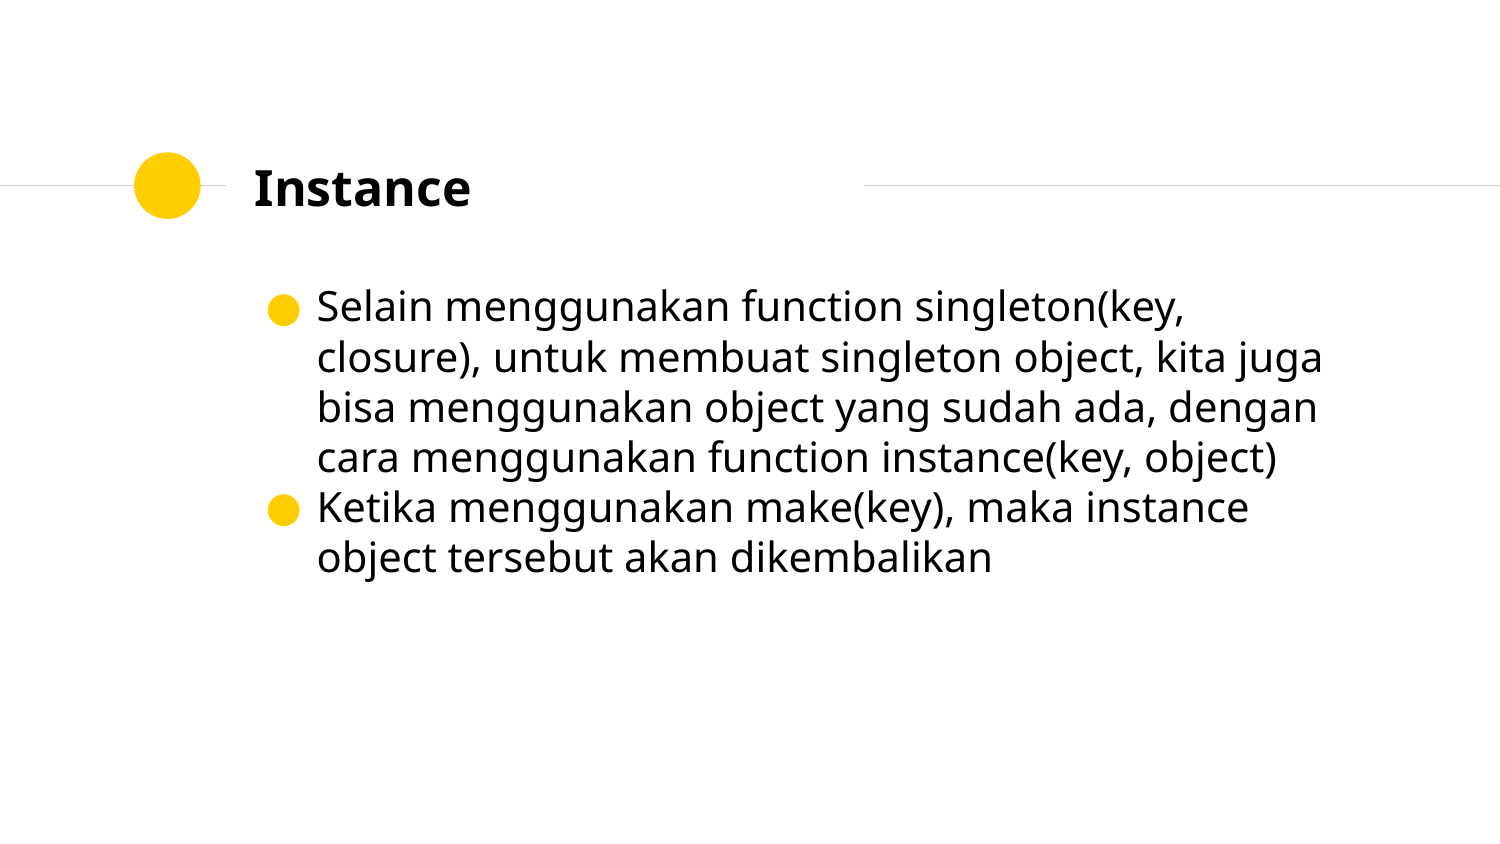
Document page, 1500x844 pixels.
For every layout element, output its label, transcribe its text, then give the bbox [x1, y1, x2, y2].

list Selain menggunakan function singleton(key, closure), untuk membuat singleton object, kita juga bisa menggunakan object yang sudah ada, dengan cara menggunakan function instance(key, object) Ketika menggunakan make(key), maka instance object tersebut akan dikembalikan [226, 265, 1344, 776]
title Instance [239, 141, 876, 213]
